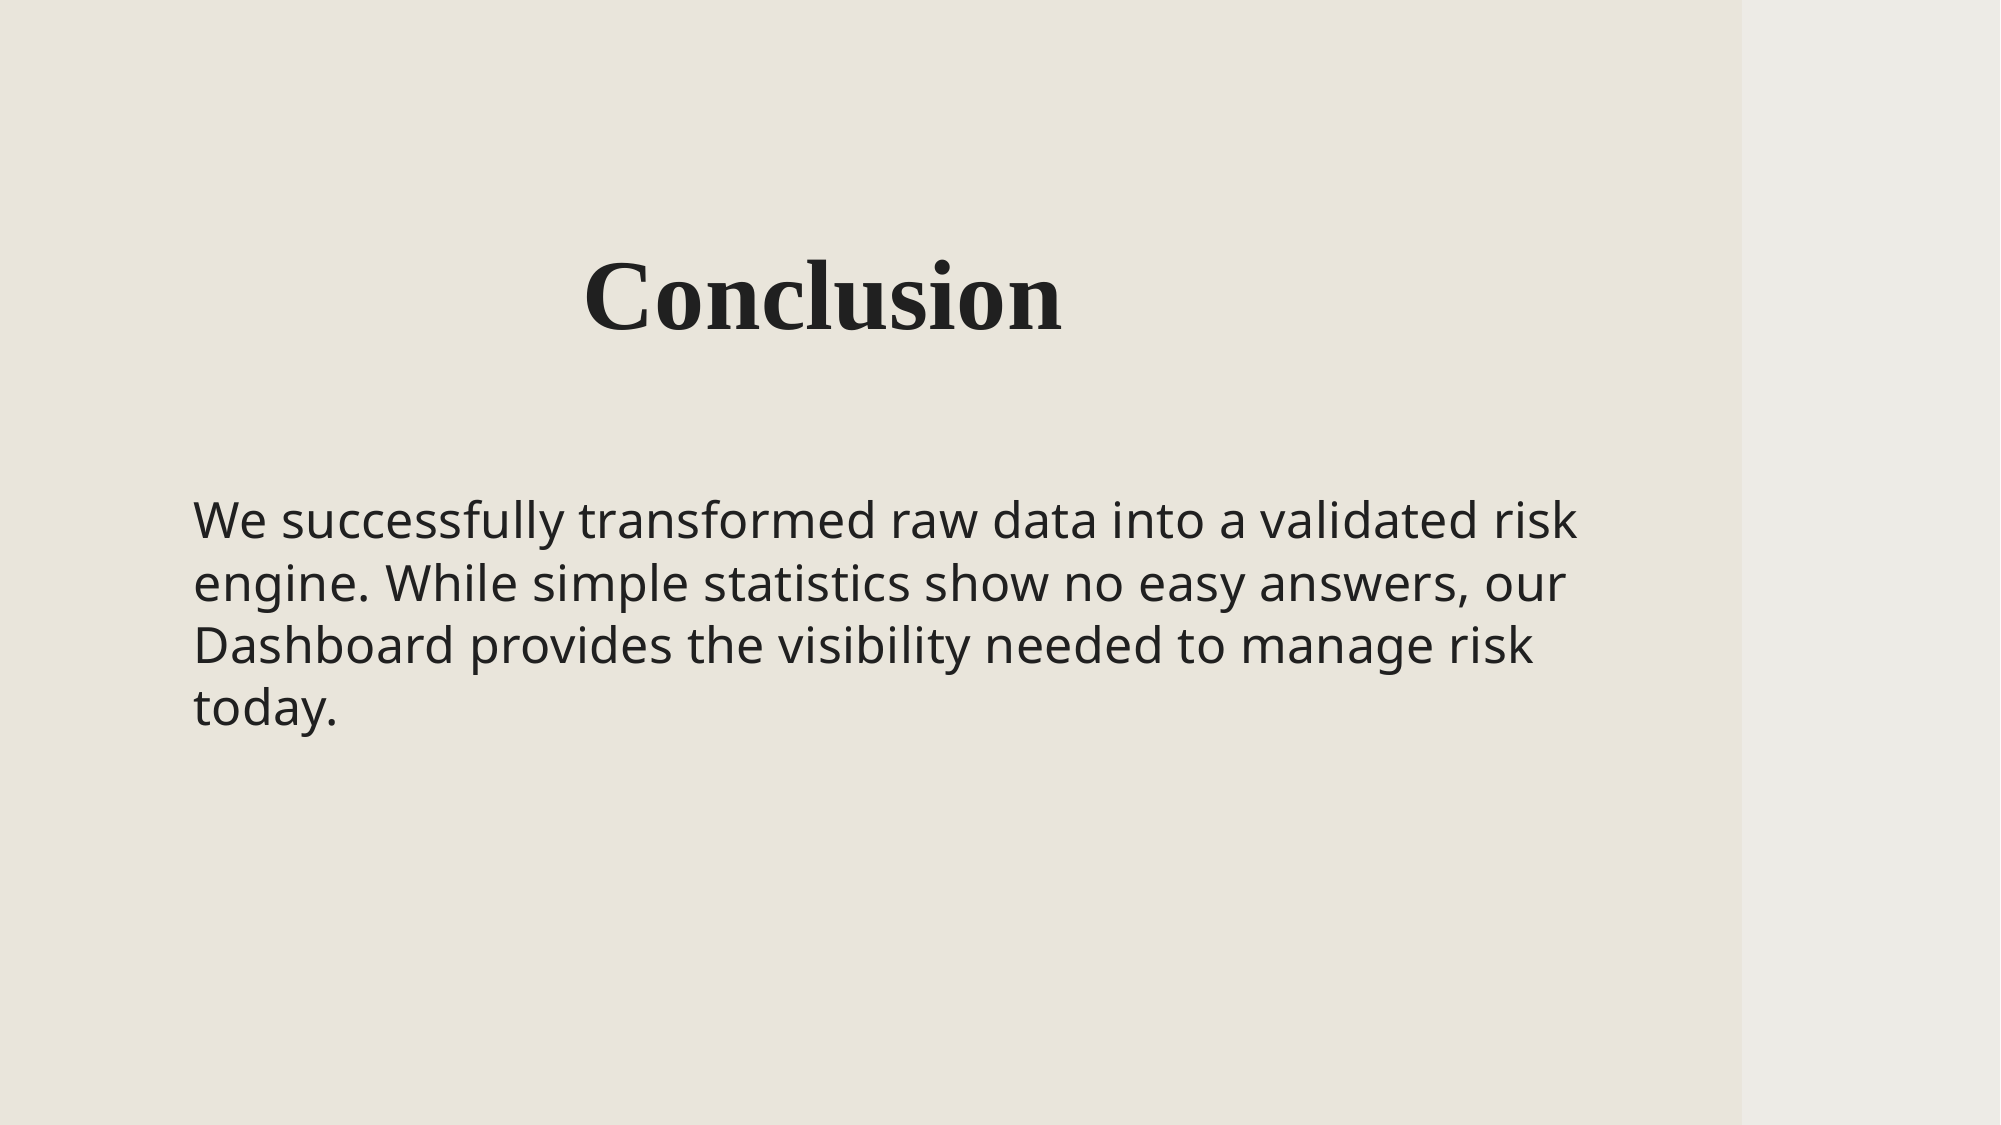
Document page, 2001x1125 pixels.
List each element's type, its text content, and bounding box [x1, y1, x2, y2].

title Conclusion [582, 104, 1819, 350]
list We successfully transformed raw data into a validated risk engine. While simple statistics show no easy answers, our Dashboard provides the visibility needed to manage risk today. [193, 486, 1665, 1066]
